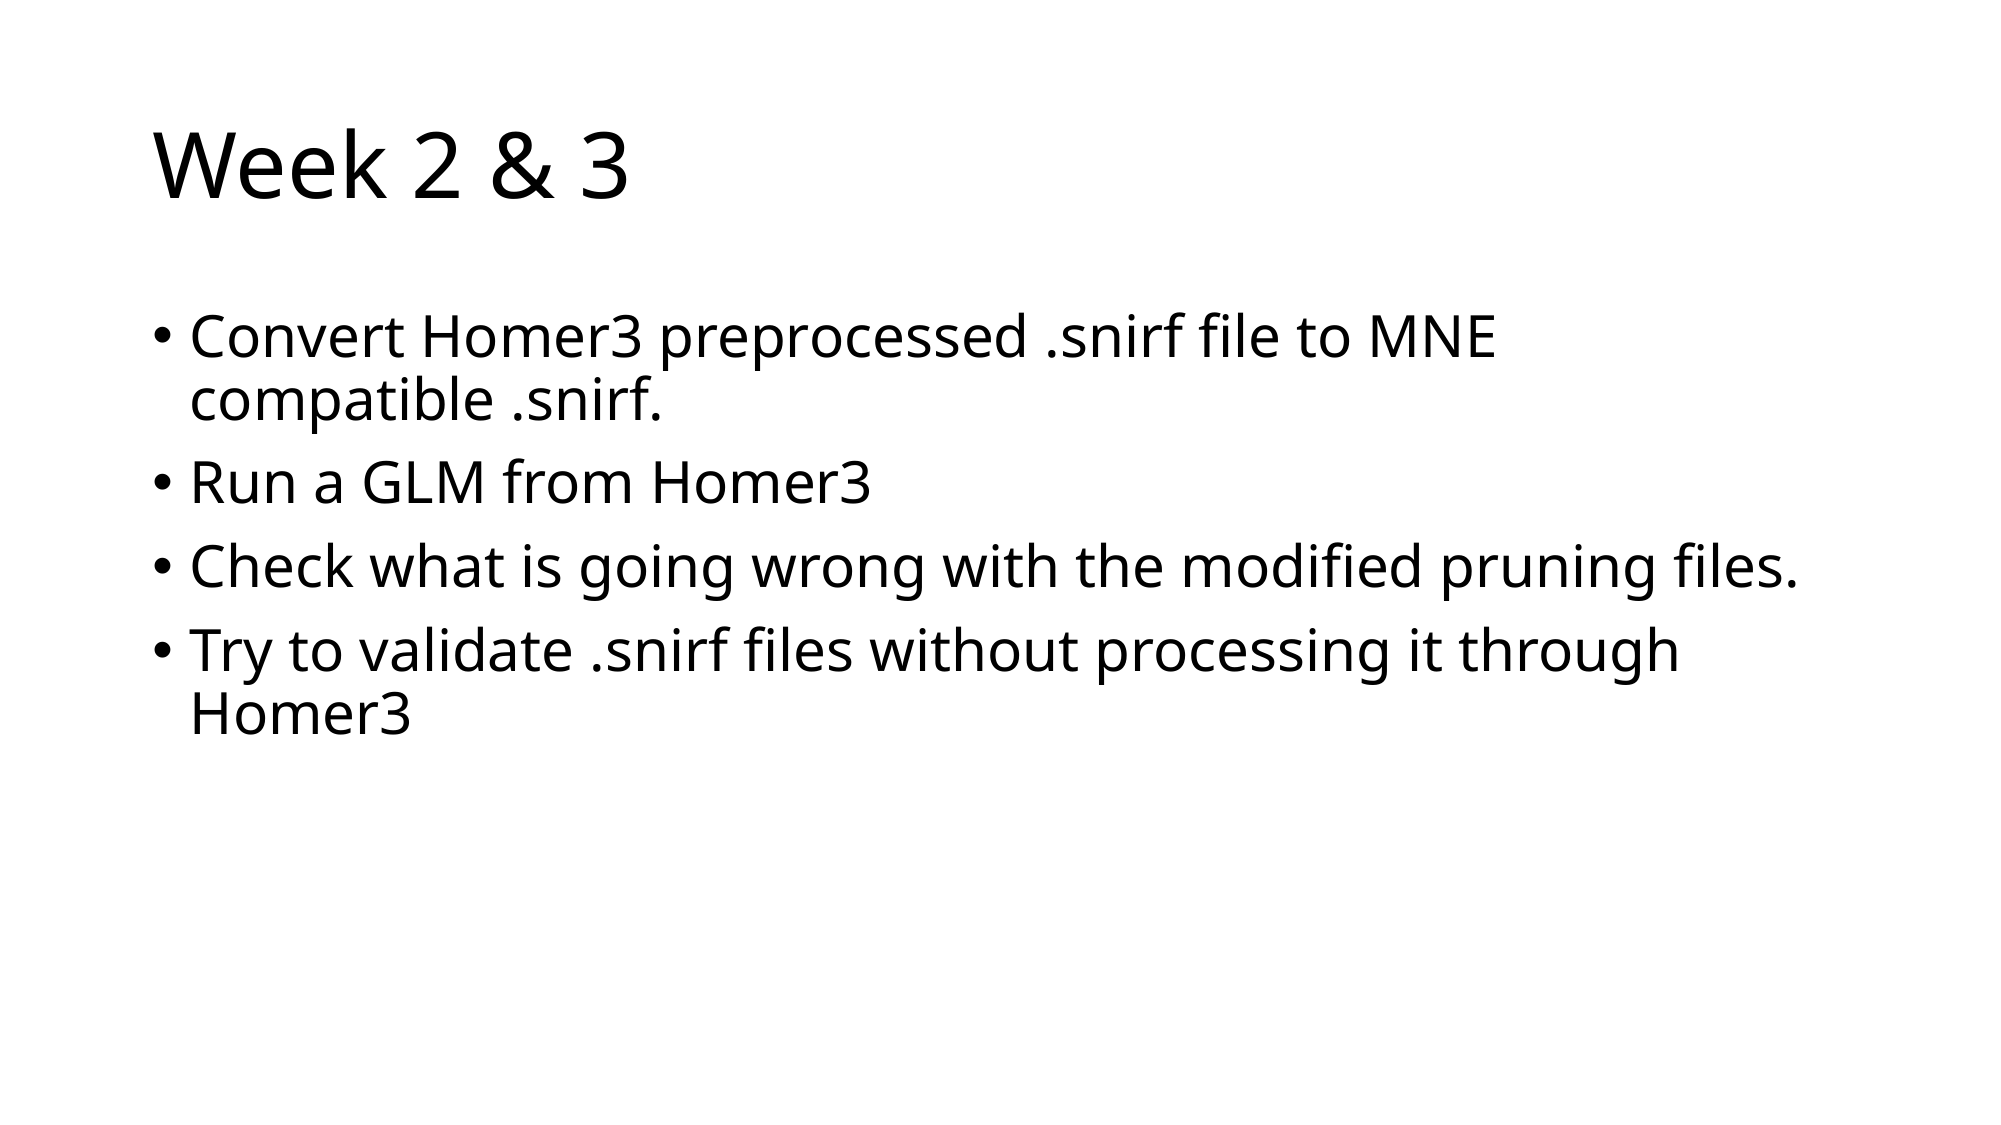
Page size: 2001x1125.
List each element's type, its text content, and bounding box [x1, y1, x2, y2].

list Convert Homer3 preprocessed .snirf file to MNE compatible .snirf. Run a GLM from Homer3 Check what is going wrong with the modified pruning files. Try to validate .snirf files without processing it through Homer3 [137, 299, 1863, 1014]
title Week 2 & 3 [137, 59, 1863, 278]
